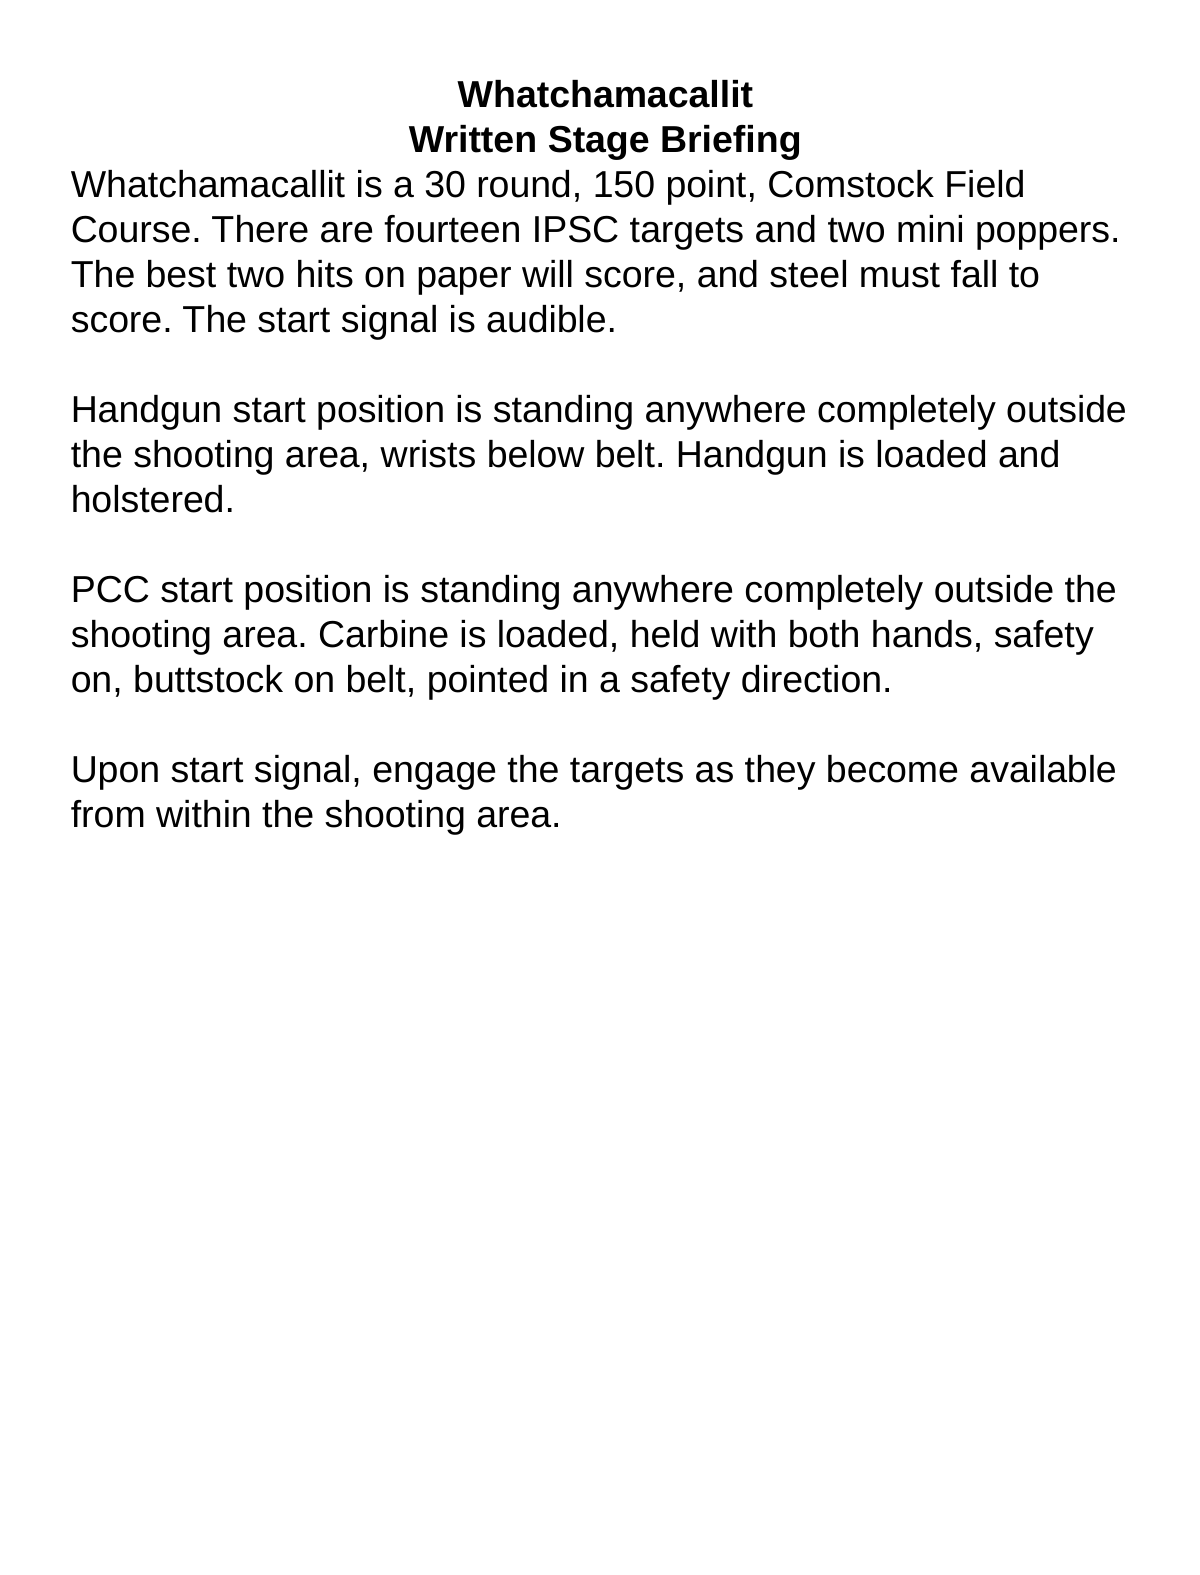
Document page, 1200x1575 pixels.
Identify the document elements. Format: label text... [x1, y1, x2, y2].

text_box Whatchamacallit Written Stage Briefing Whatchamacallit is a 30 round, 150 point, Comstock Field Course. There are fourteen IPSC targets and two mini poppers. The best two hits on paper will score, and steel must fall to score. The start signal is audible. Handgun start position is standing anywhere completely outside the shooting area, wrists below belt. Handgun is loaded and holstered. PCC start position is standing anywhere completely outside the shooting area. Carbine is loaded, held with both hands, safety on, buttstock on belt, pointed in a safety direction. Upon start signal, engage the targets as they become available from within the shooting area. [56, 63, 1156, 843]
